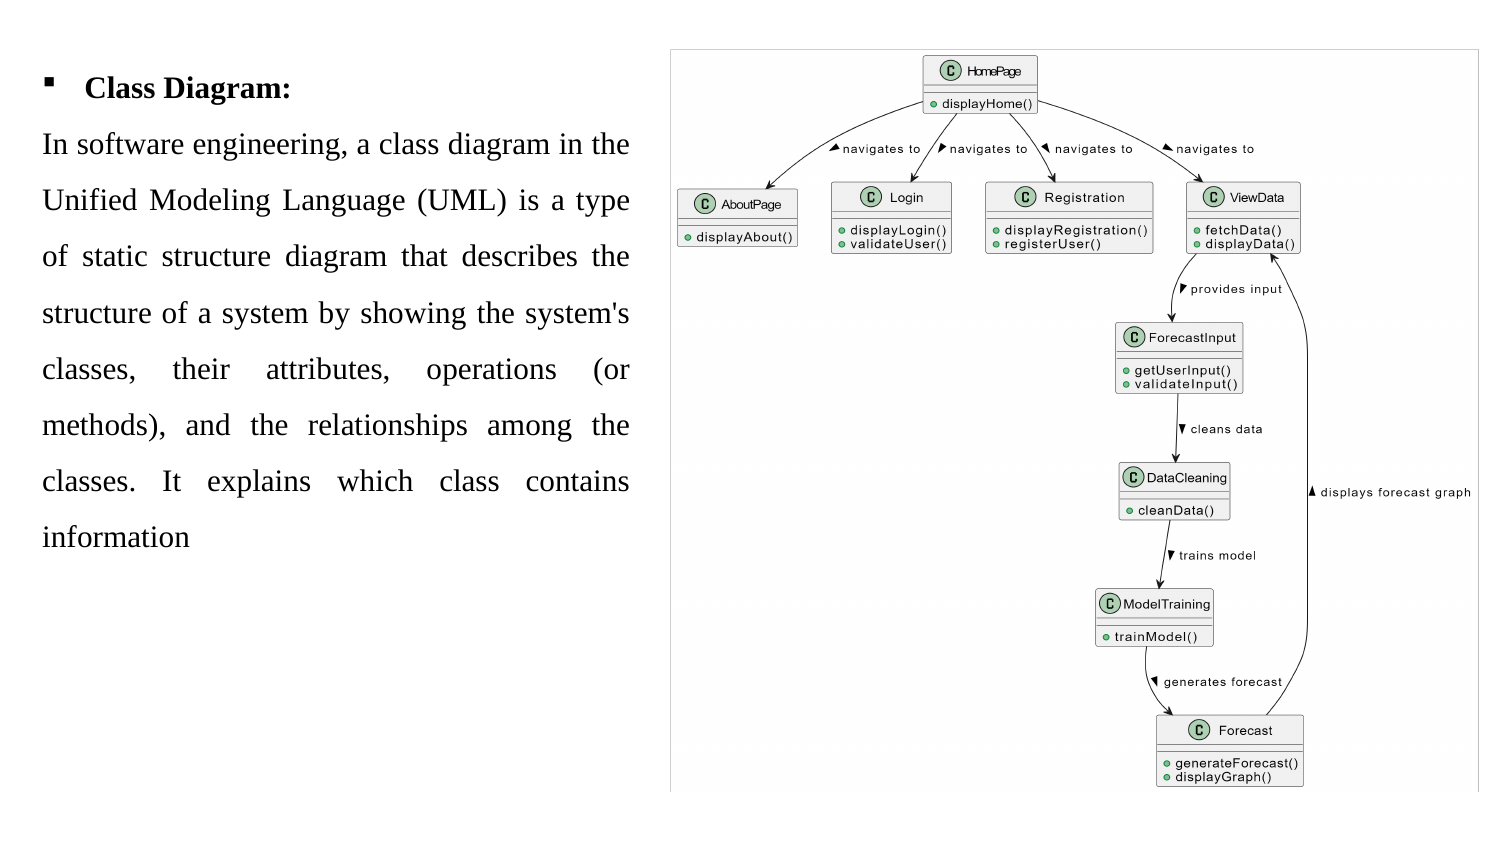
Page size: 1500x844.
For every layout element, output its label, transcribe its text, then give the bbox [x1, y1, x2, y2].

text_box Class Diagram: In software engineering, a class diagram in the Unified Modeling Language (UML) is a type of static structure diagram that describes the structure of a system by showing the system's classes, their attributes, operations (or methods), and the relationships among the classes. It explains which class contains information [27, 41, 646, 562]
picture [661, 40, 1489, 802]
